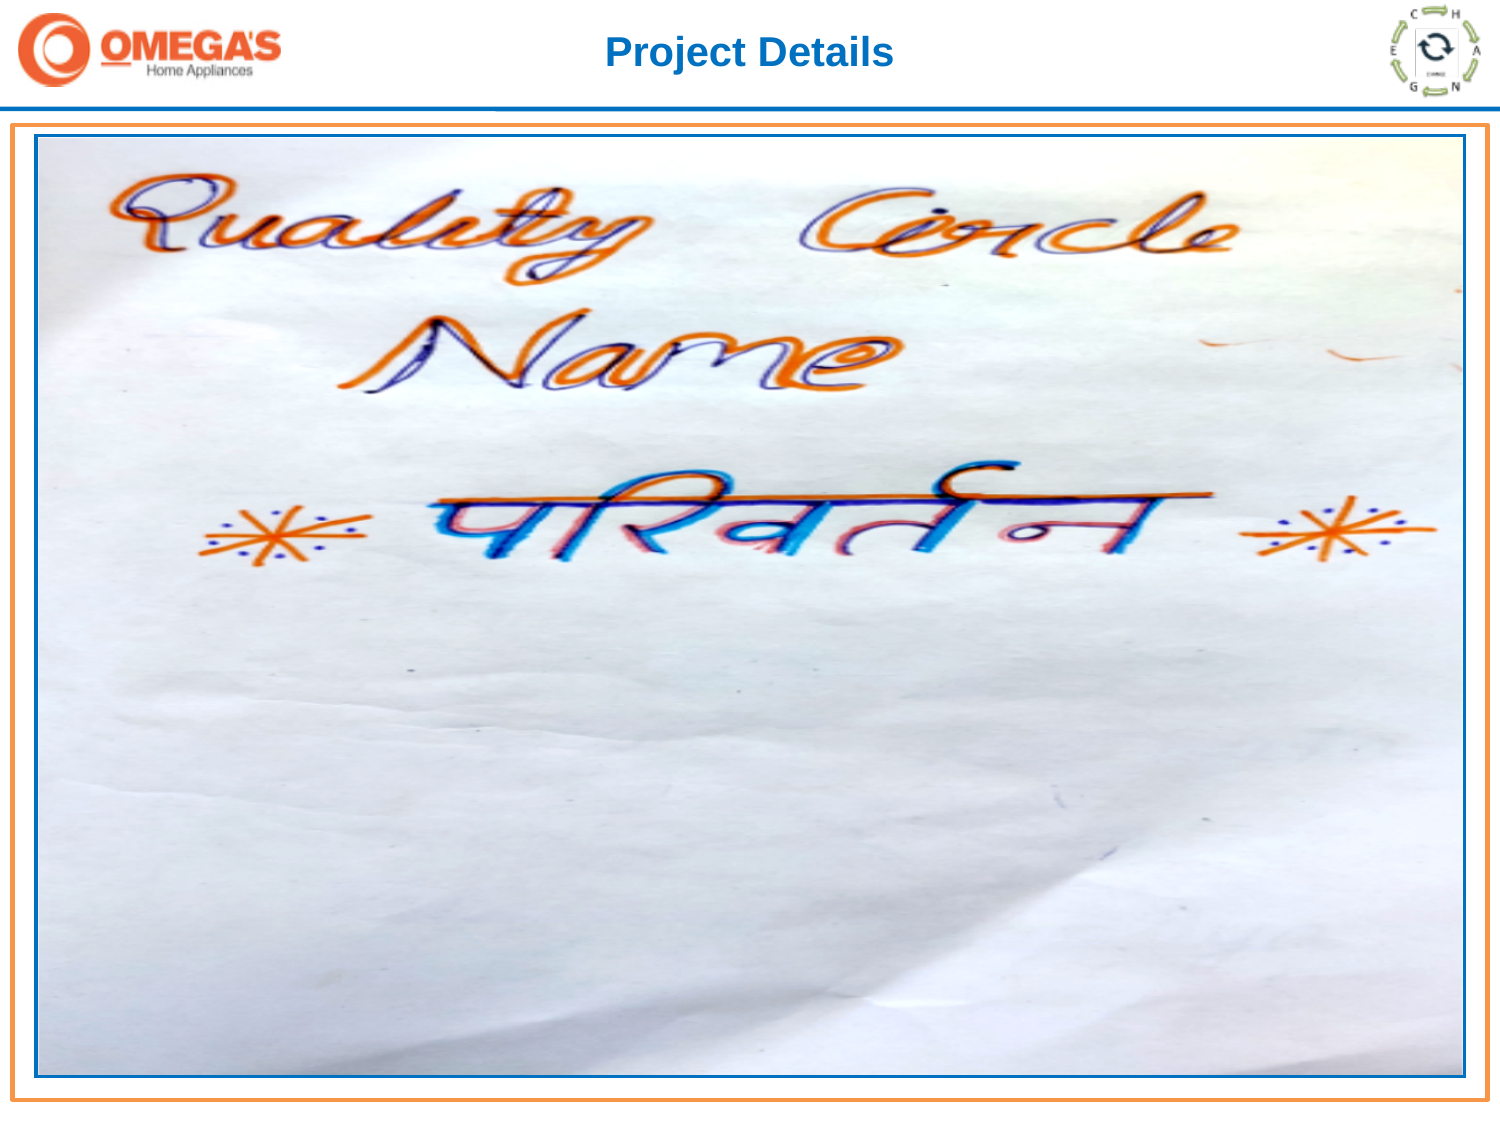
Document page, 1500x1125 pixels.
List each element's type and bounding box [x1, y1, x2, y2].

text_box [1222, 123, 1490, 1102]
picture [17, 0, 1219, 1125]
picture [1380, 0, 1492, 103]
text_box [10, 123, 275, 1102]
